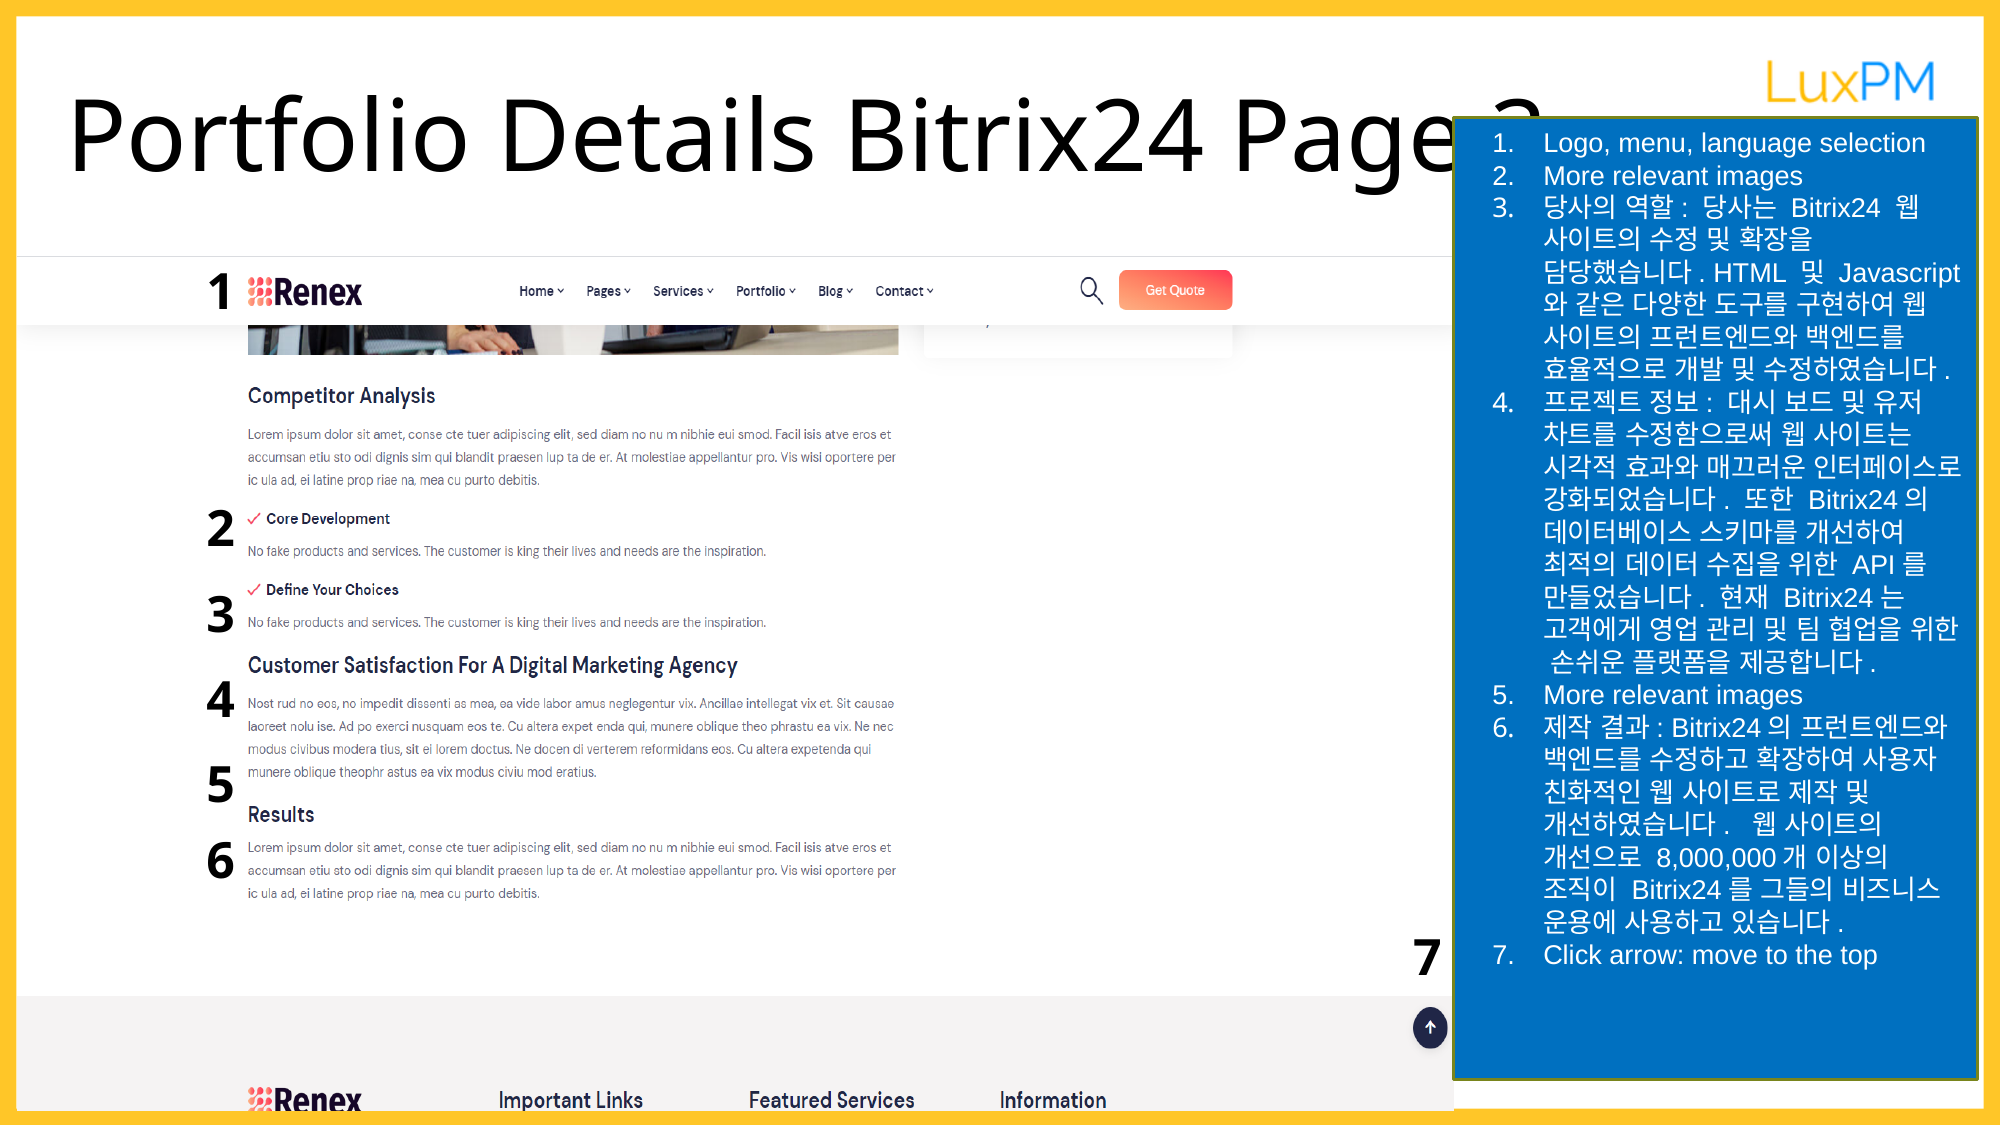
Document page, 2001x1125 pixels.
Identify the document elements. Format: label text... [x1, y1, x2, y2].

title Portfolio Details Bitrix24 Page 3 [51, 47, 1746, 201]
text_box Logo, menu, language selection More relevant images 당사의 역할: 당사는 Bitrix24 웹 사이트의 수정 및 확장을 담당했습니다. HTML 및 Javascript와 같은 다양한 도구를 구현하여 웹 사이트의 프런트엔드와 백엔드를 효율적으로 개발 및 수정하였습니다. 프로젝트 정보: 대시 보드 및 유저 차트를 수정함으로써 웹 사이트는 시각적 효과와 매끄러운 인터페이스로 강화되었습니다. 또한 Bitrix24의 데이터베이스 스키마를 개선하여 최적의 데이터 수집을 위한 API를 만들었습니다. 현재 Bitrix24는 고객에게 영업 관리 및 팀 협업을 위한 손쉬운 플랫폼을 제공합니다. More relevant images 제작 결과: Bitrix24의 프런트엔드와 백엔드를 수정하고 확장하여 사용자 친화적인 웹 사이트로 제작 및 개선하였습니다. 웹 사이트의 개선으로 8,000,000개 이상의 조직이 Bitrix24를 그들의 비즈니스 운용에 사용하고 있습니다. Click arrow: move to the top [1453, 117, 1978, 1080]
picture [1750, 45, 1949, 121]
picture [17, 256, 1454, 1112]
